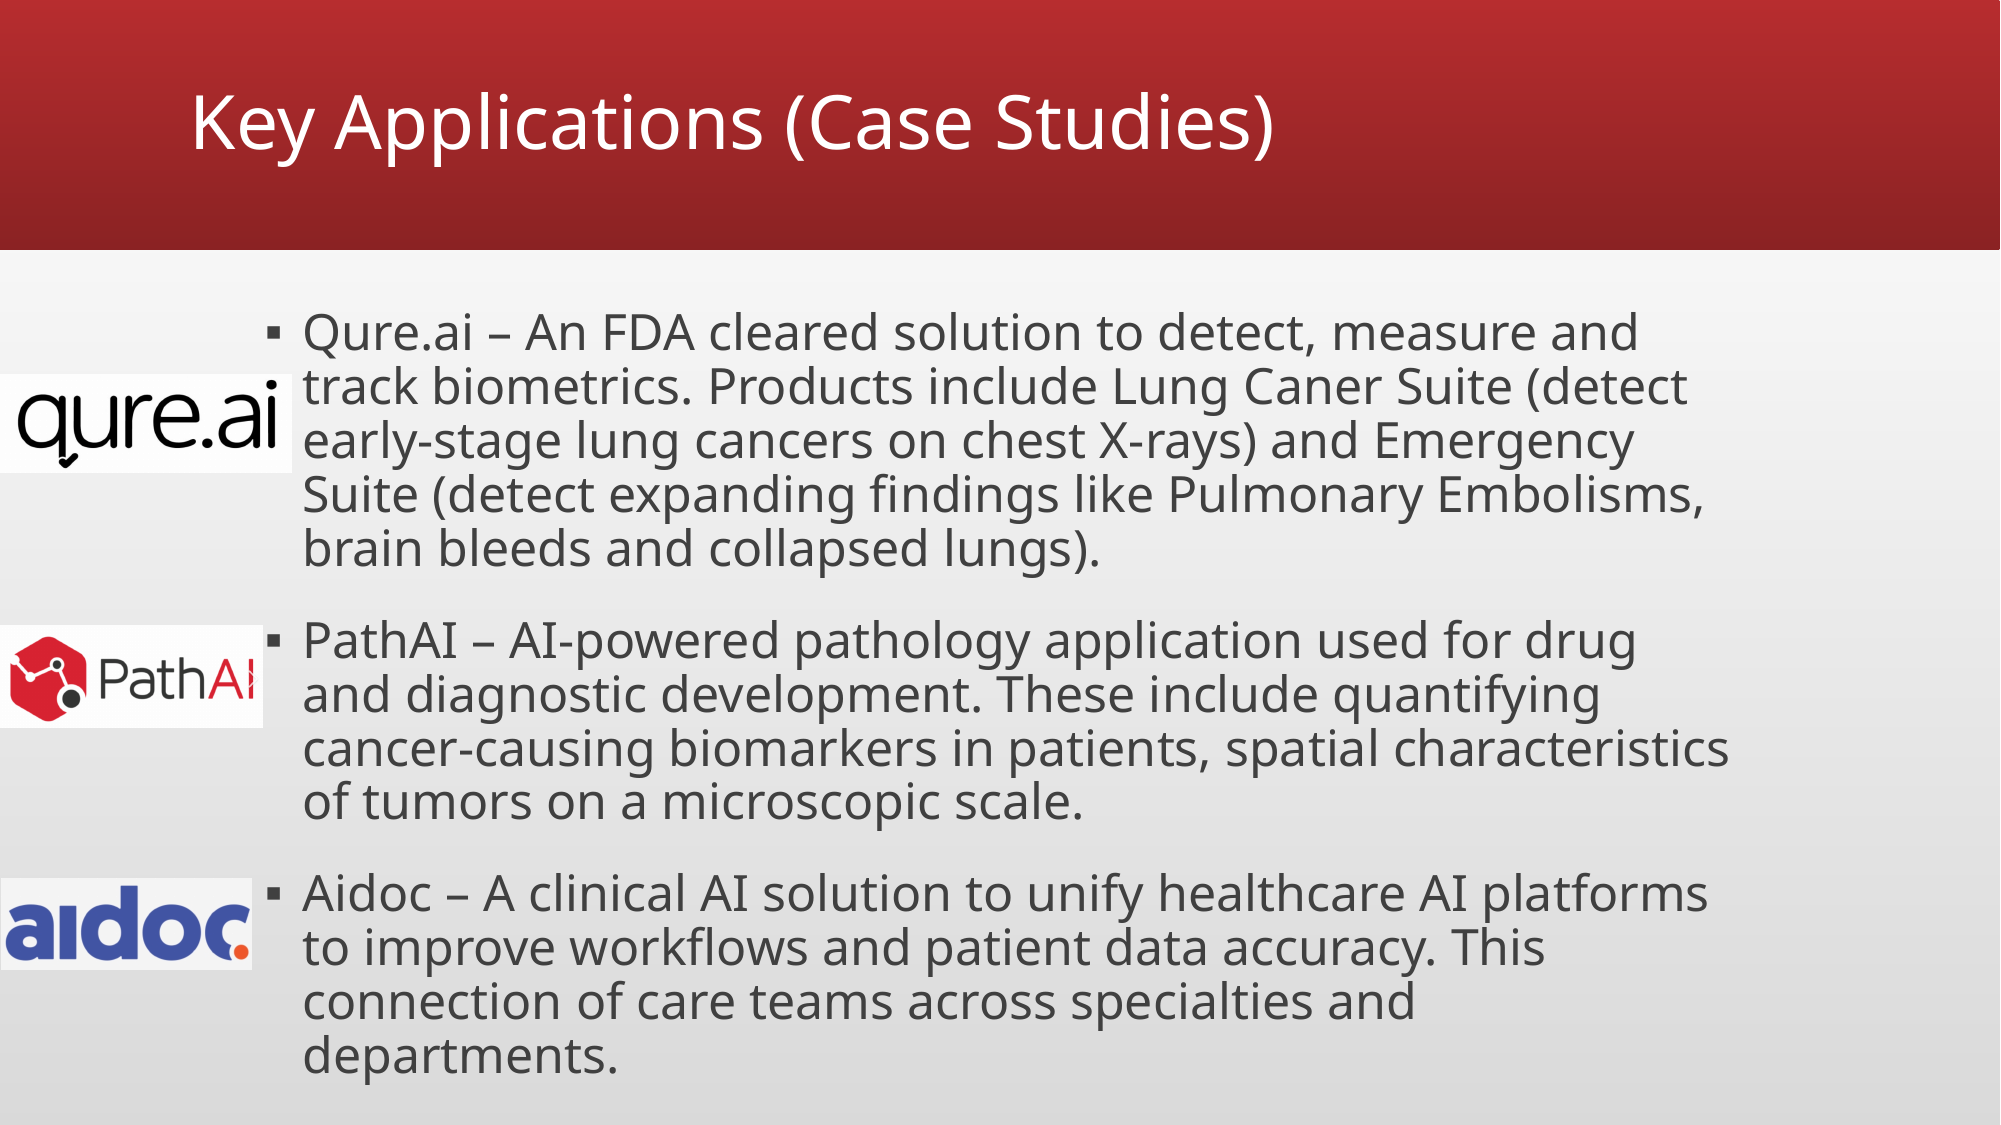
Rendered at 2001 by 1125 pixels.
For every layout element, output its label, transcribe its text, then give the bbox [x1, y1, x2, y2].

picture [0, 374, 292, 473]
list Qure.ai – An FDA cleared solution to detect, measure and track biometrics. Products include Lung Caner Suite (detect early-stage lung cancers on chest X-rays) and Emergency Suite (detect expanding findings like Pulmonary Embolisms, brain bleeds and collapsed lungs). PathAI – AI-powered pathology application used for drug and diagnostic development. These include quantifying cancer-causing biomarkers in patients, spatial characteristics of tumors on a microscopic scale. Aidoc – A clinical AI solution to unify healthcare AI platforms to improve workflows and patient data accuracy. This connection of care teams across specialties and departments. [249, 299, 1750, 1050]
picture [0, 625, 263, 728]
title Key Applications (Case Studies) [174, 16, 1825, 234]
picture [1, 878, 252, 970]
